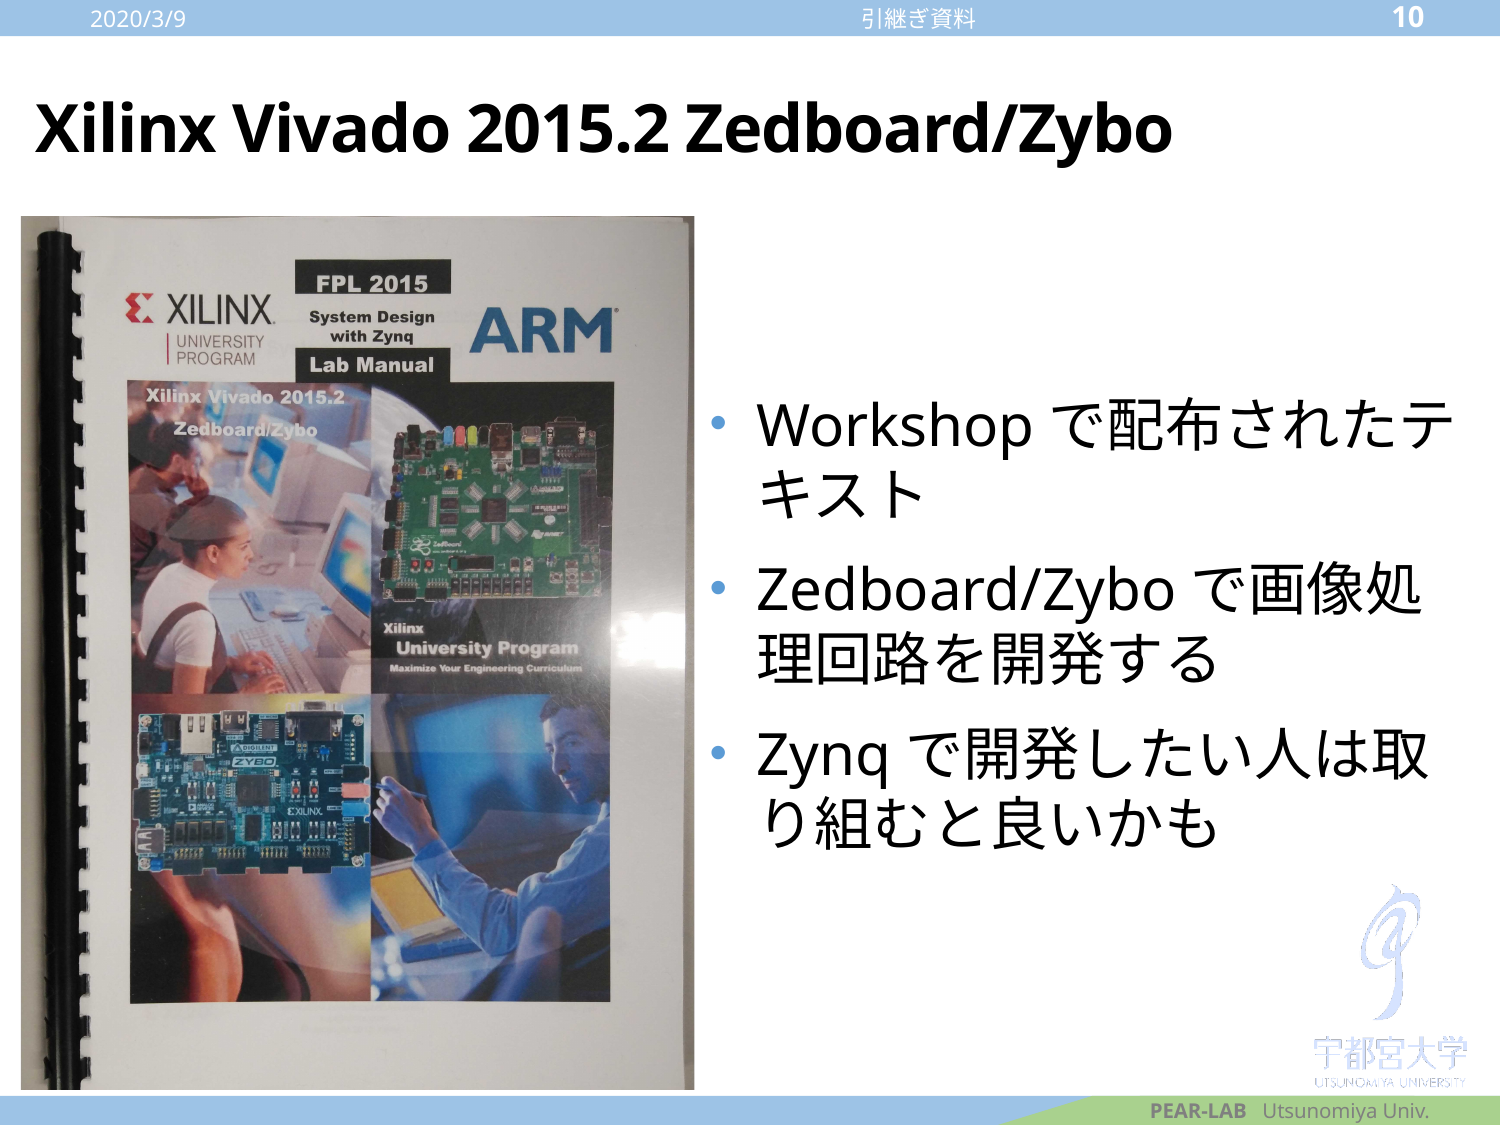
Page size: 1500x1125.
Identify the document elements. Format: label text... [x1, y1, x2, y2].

footer 引継ぎ資料 [517, 0, 1321, 37]
picture [20, 215, 695, 1090]
list Workshopで配布されたテキスト Zedboard/Zyboで画像処理回路を開発する Zynqで開発したい人は取り組むと良いかも [703, 380, 1483, 1063]
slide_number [75, 0, 471, 36]
slide_number 10 [1320, 0, 1496, 36]
title Xilinx Vivado 2015.2 Zedboard/Zybo [20, 68, 1483, 184]
